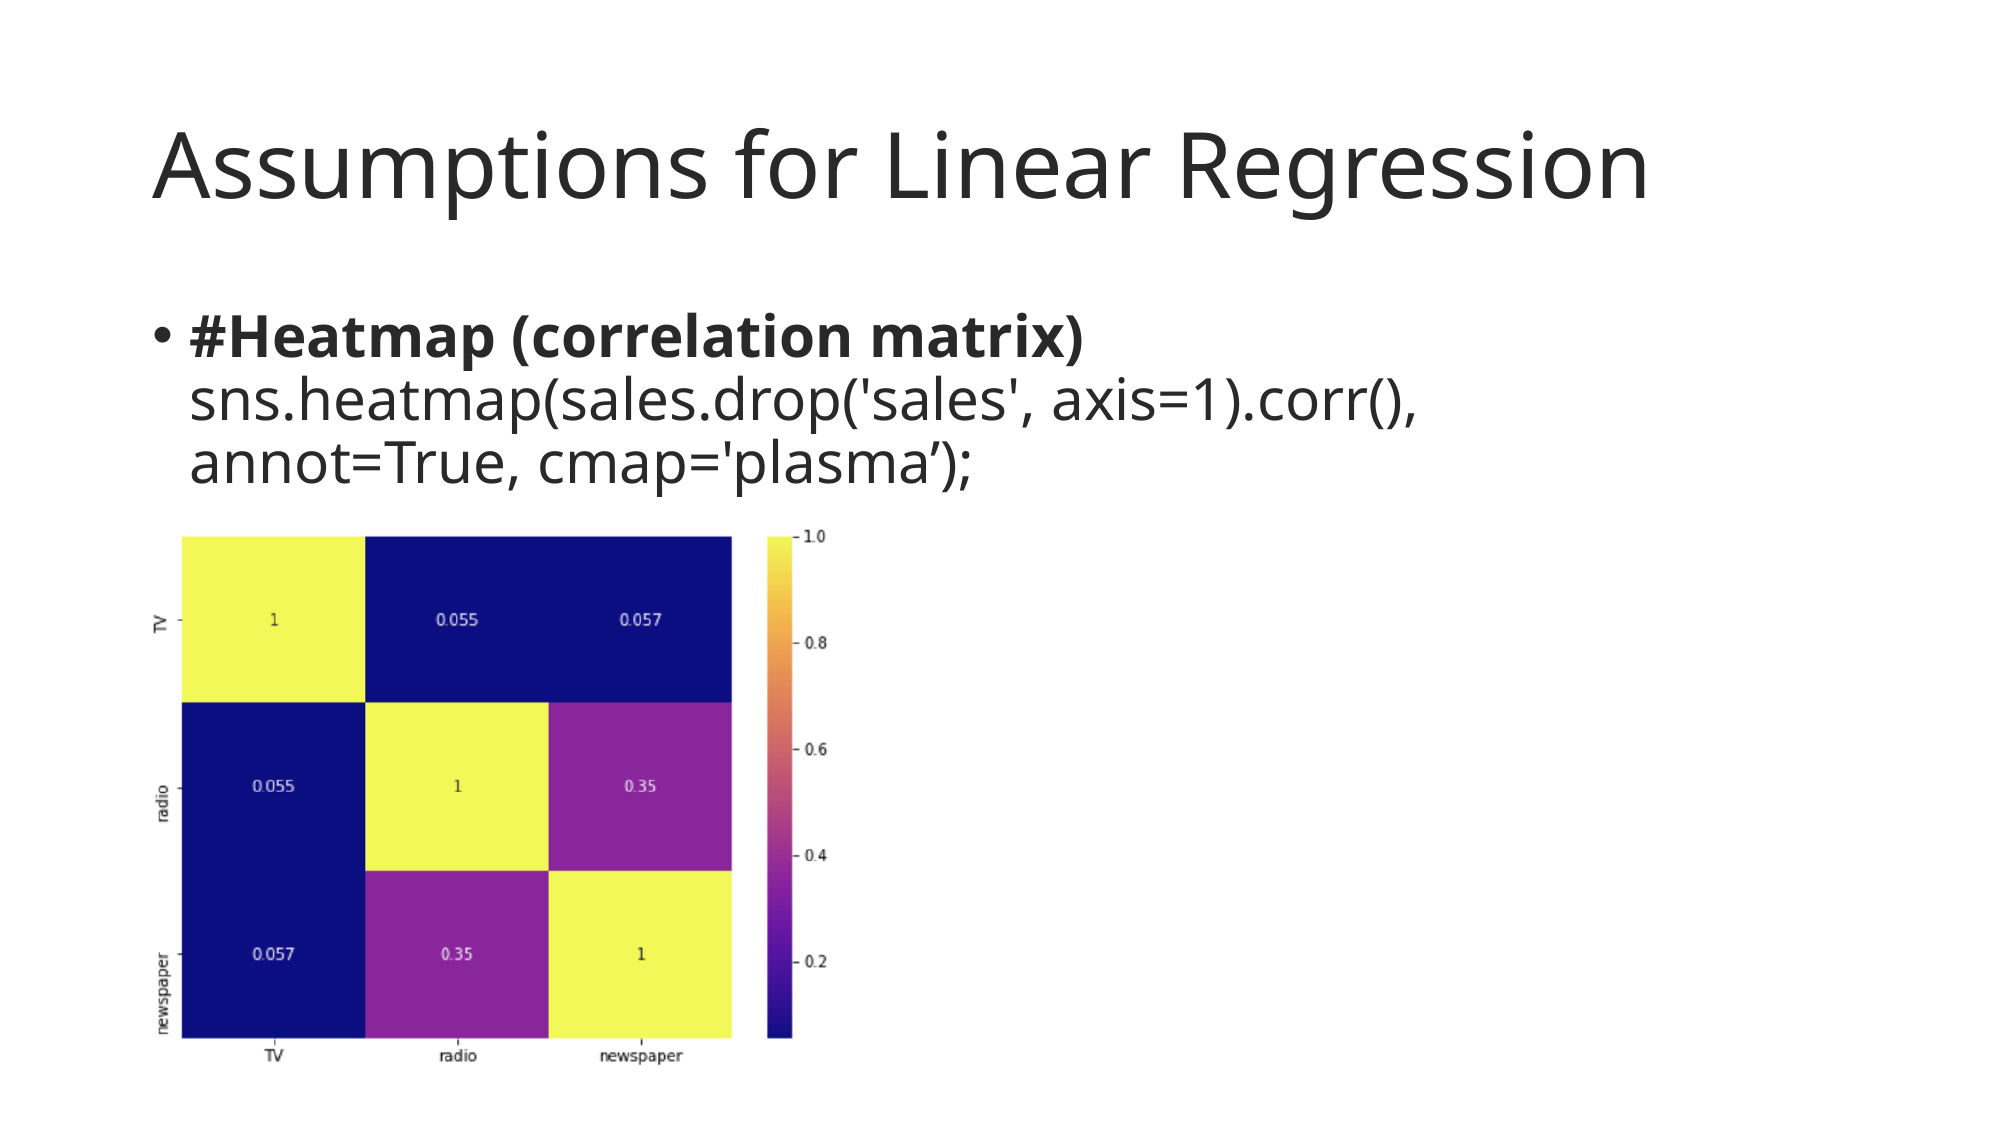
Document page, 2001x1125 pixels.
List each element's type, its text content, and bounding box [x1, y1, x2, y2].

list #Heatmap (correlation matrix) sns.heatmap(sales.drop('sales', axis=1).corr(), annot=True, cmap='plasma’); [137, 299, 1722, 517]
picture [137, 516, 845, 1079]
title Assumptions for Linear Regression [137, 59, 1863, 278]
